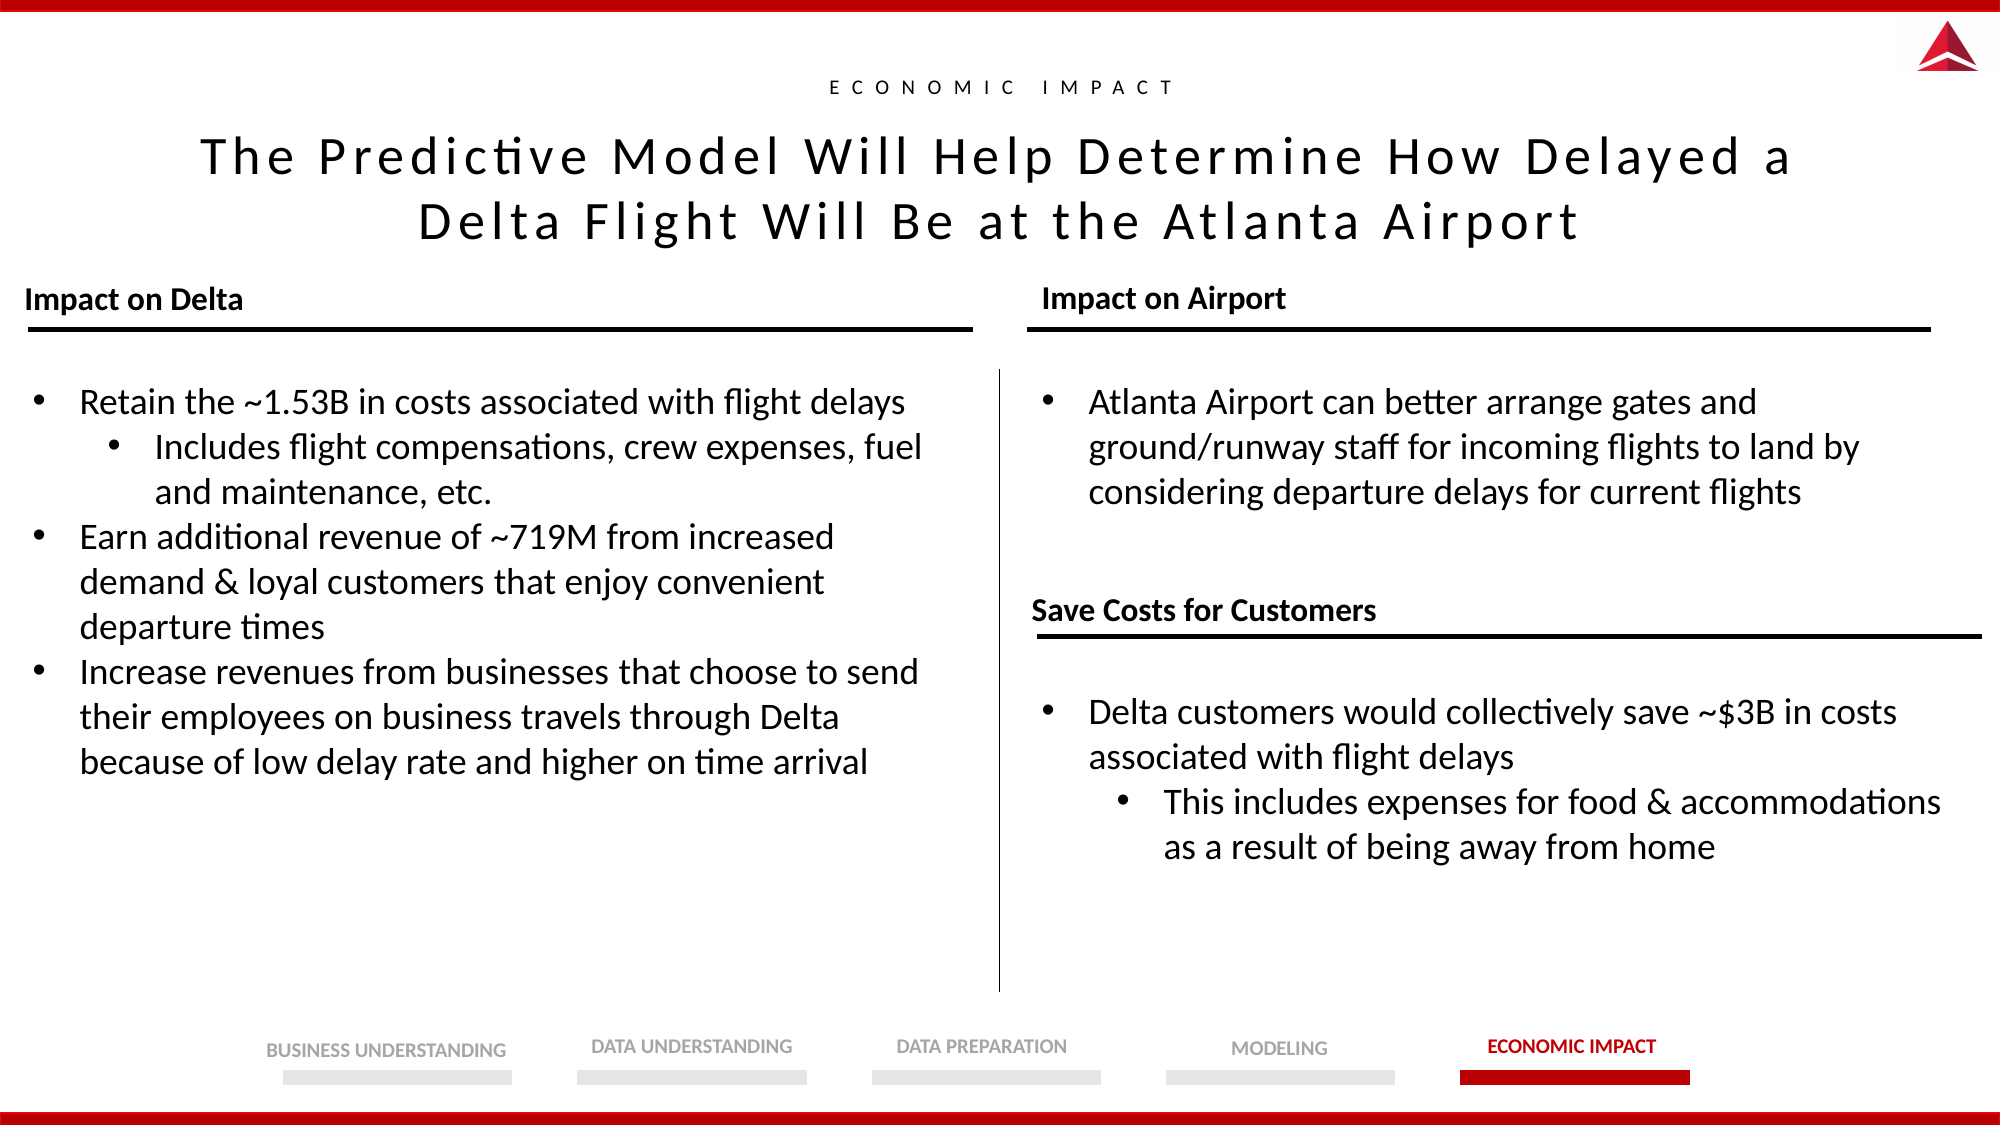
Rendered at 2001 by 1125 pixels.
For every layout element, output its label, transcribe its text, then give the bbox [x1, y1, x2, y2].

text_box [1460, 1070, 1690, 1085]
text_box The Predictive Model Will Help Determine How Delayed a Delta Flight Will Be at the Atlanta Airport [144, 112, 1856, 258]
text_box BUSINESS UNDERSTANDING [243, 1029, 529, 1070]
text_box [0, 1112, 2000, 1125]
text_box Atlanta Airport can better arrange gates and ground/runway staff for incoming flights to land by considering departure delays for current flights [1026, 369, 1895, 520]
text_box MODELING [1153, 1027, 1406, 1067]
text_box ECONOMIC IMPACT [1471, 1025, 1673, 1065]
text_box [0, 0, 2000, 12]
text_box [577, 1070, 807, 1085]
text_box [283, 1070, 512, 1085]
text_box Delta customers would collectively save ~$3B in costs associated with flight delays This includes expenses for food & accommodations as a result of being away from home [1026, 679, 1972, 875]
text_box [1166, 1070, 1395, 1085]
text_box ECONOMIC IMPACT [814, 66, 1186, 106]
text_box DATA PREPARATION [856, 1025, 1109, 1065]
text_box Save Costs for Customers [1016, 580, 1670, 636]
text_box DATA UNDERSTANDING [568, 1025, 816, 1065]
text_box Impact on Airport [1026, 268, 1640, 324]
text_box [872, 1070, 1101, 1085]
text_box Retain the ~1.53B in costs associated with flight delays Includes flight compensations, crew expenses, fuel and maintenance, etc. Earn additional revenue of ~719M from increased demand & loyal customers that enjoy convenient departure times Increase revenues from businesses that choose to send their employees on business travels through Delta because of low delay rate and higher on time arrival [17, 369, 963, 790]
picture [1895, 17, 2000, 76]
text_box Impact on Delta [9, 270, 663, 325]
